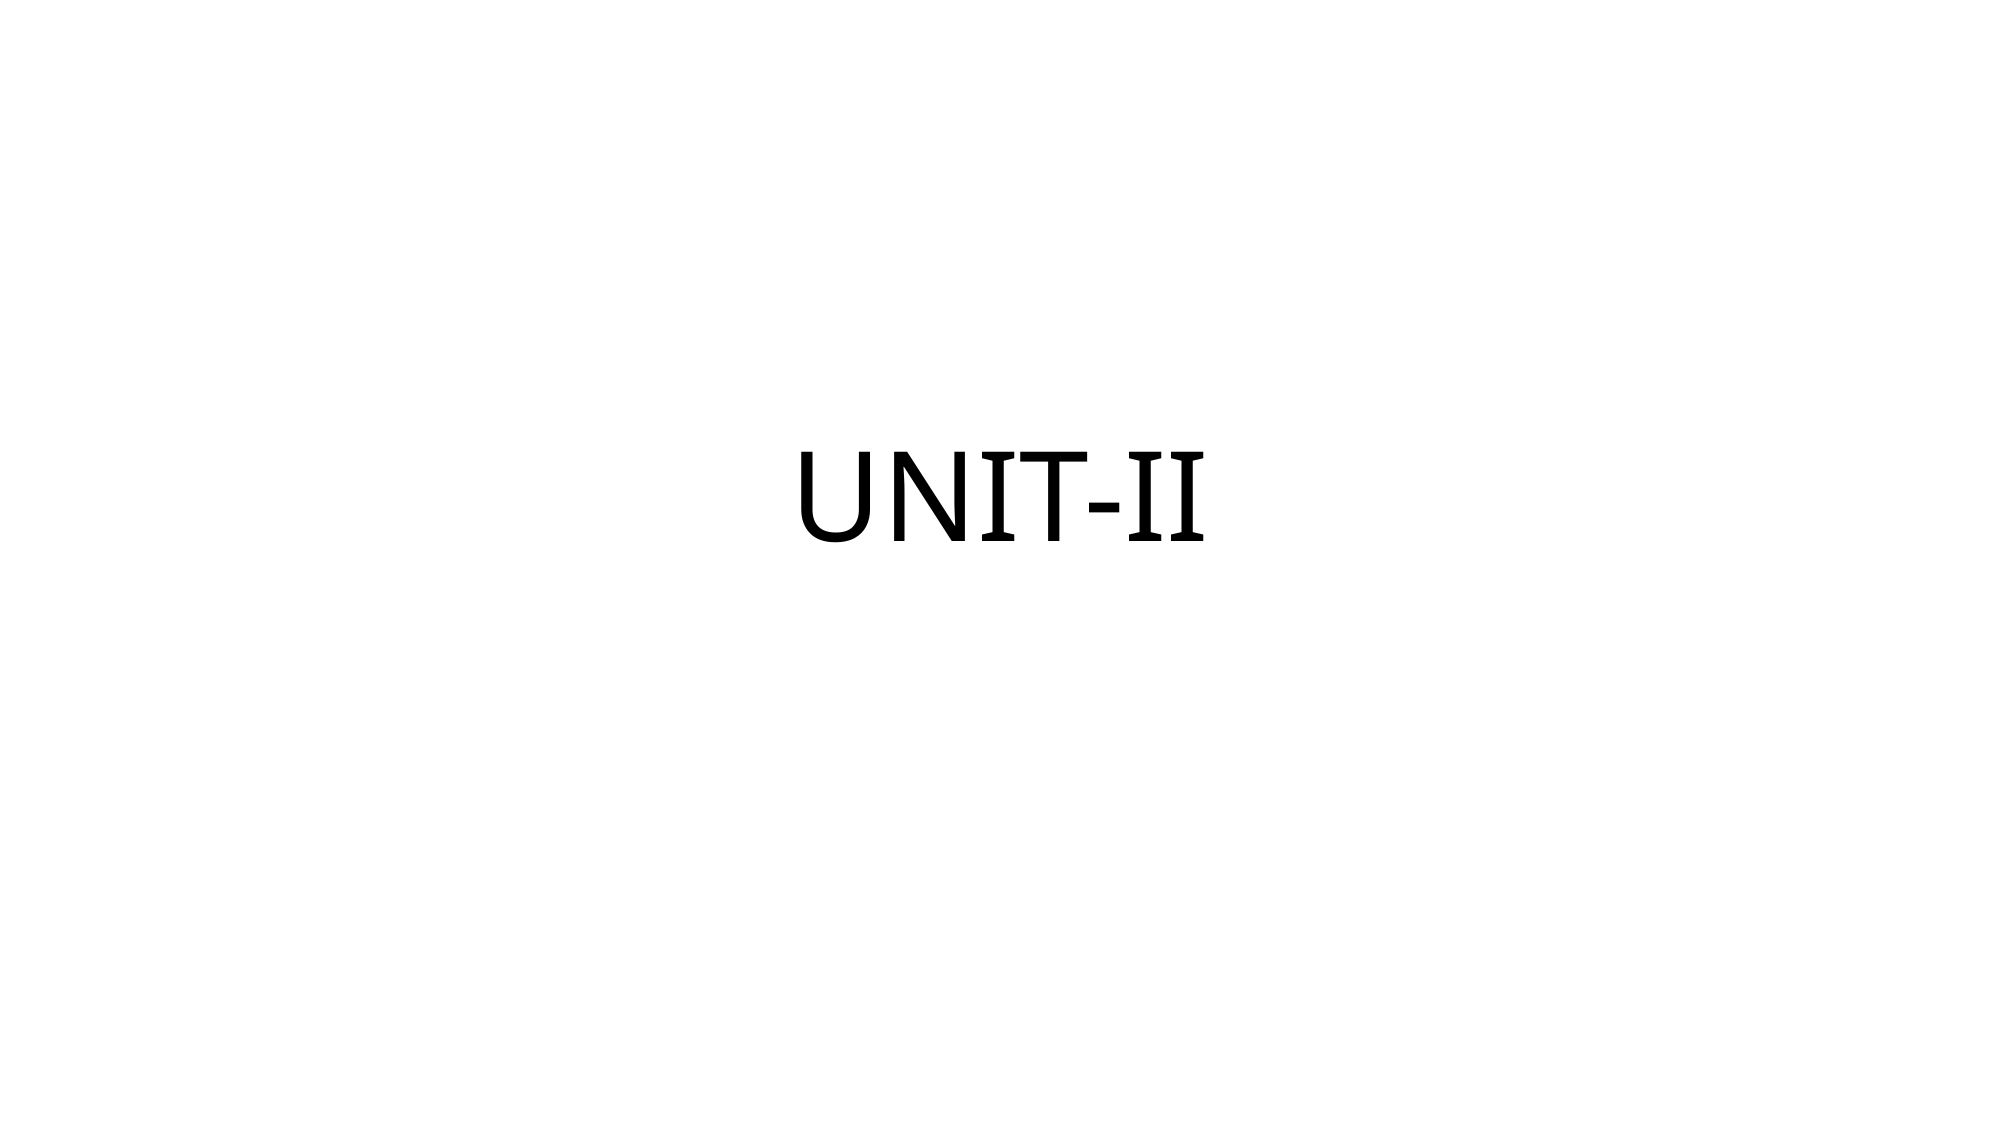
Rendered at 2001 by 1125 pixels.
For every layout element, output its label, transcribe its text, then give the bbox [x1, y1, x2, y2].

title UNIT-II [249, 184, 1750, 576]
